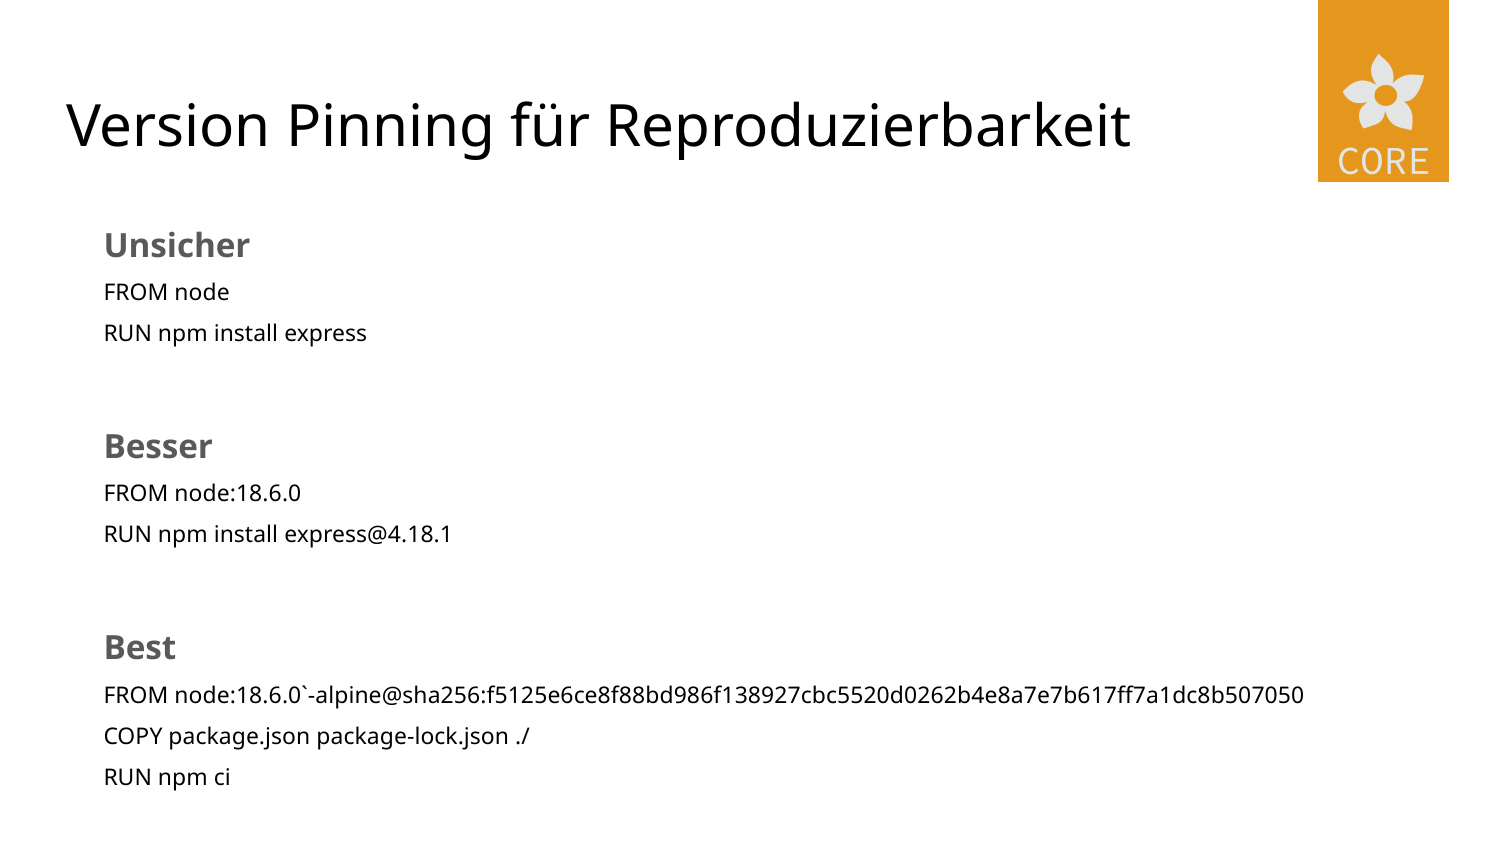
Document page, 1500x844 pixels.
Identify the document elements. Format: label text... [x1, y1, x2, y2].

picture [1318, 0, 1449, 182]
title Version Pinning für Reproduzierbarkeit [51, 72, 1312, 173]
list Unsicher FROM node RUN npm install express Besser FROM node:18.6.0 RUN npm install express@4.18.1 Best FROM node:18.6.0`-alpine@sha256:f5125e6ce8f88bd986f138927cbc5520d0262b4e8a7e7b617ff7a1dc8b507050 COPY package.json package-lock.json ./ RUN npm ci [51, 189, 1449, 750]
